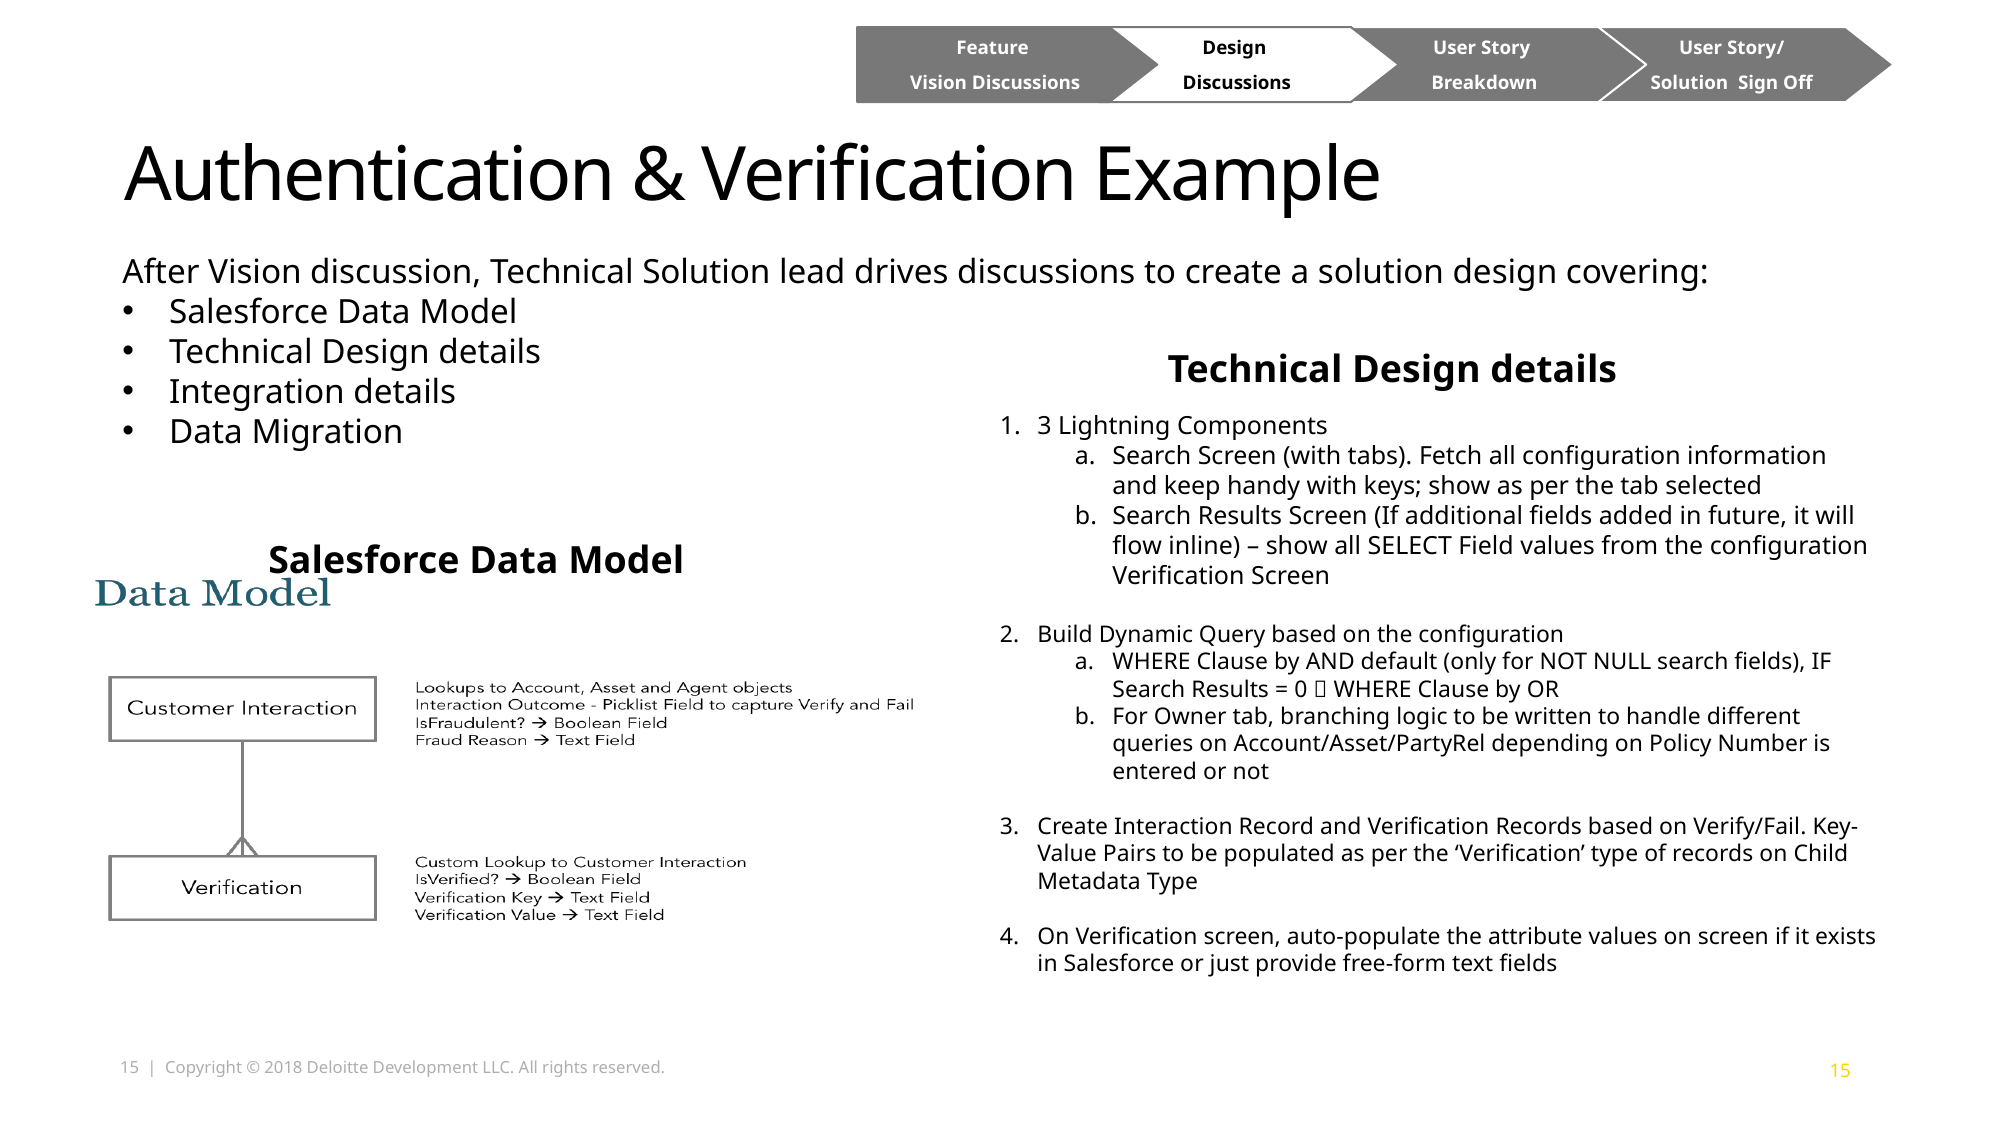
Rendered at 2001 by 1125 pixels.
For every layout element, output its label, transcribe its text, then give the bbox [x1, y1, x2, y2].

text_box Design Discussions [1110, 27, 1399, 103]
text_box Technical Design details [1152, 338, 1633, 398]
text_box 3 Lightning Components Search Screen (with tabs). Fetch all configuration information and keep handy with keys; show as per the tab selected Search Results Screen (If additional fields added in future, it will flow inline) – show all SELECT Field values from the configuration Verification Screen Build Dynamic Query based on the configuration WHERE Clause by AND default (only for NOT NULL search fields), IF Search Results = 0  WHERE Clause by OR For Owner tab, branching logic to be written to handle different queries on Account/Asset/PartyRel depending on Policy Number is entered or not Create Interaction Record and Verification Records based on Verify/Fail. Key-Value Pairs to be populated as per the ‘Verification’ type of records on Child Metadata Type On Verification screen, auto-populate the attribute values on screen if it exists in Salesforce or just provide free-form text fields [985, 342, 1894, 984]
title Authentication & Verification Example [124, 134, 1876, 280]
picture [65, 558, 1090, 933]
text_box User Story/ Solution Sign Off [1599, 27, 1894, 103]
text_box After Vision discussion, Technical Solution lead drives discussions to create a solution design covering: Salesforce Data Model Technical Design details Integration details Data Migration [107, 242, 1825, 458]
text_box Feature Vision Discussions [857, 27, 1158, 103]
text_box Salesforce Data Model [253, 528, 700, 558]
text_box User Story Breakdown [1352, 27, 1647, 103]
